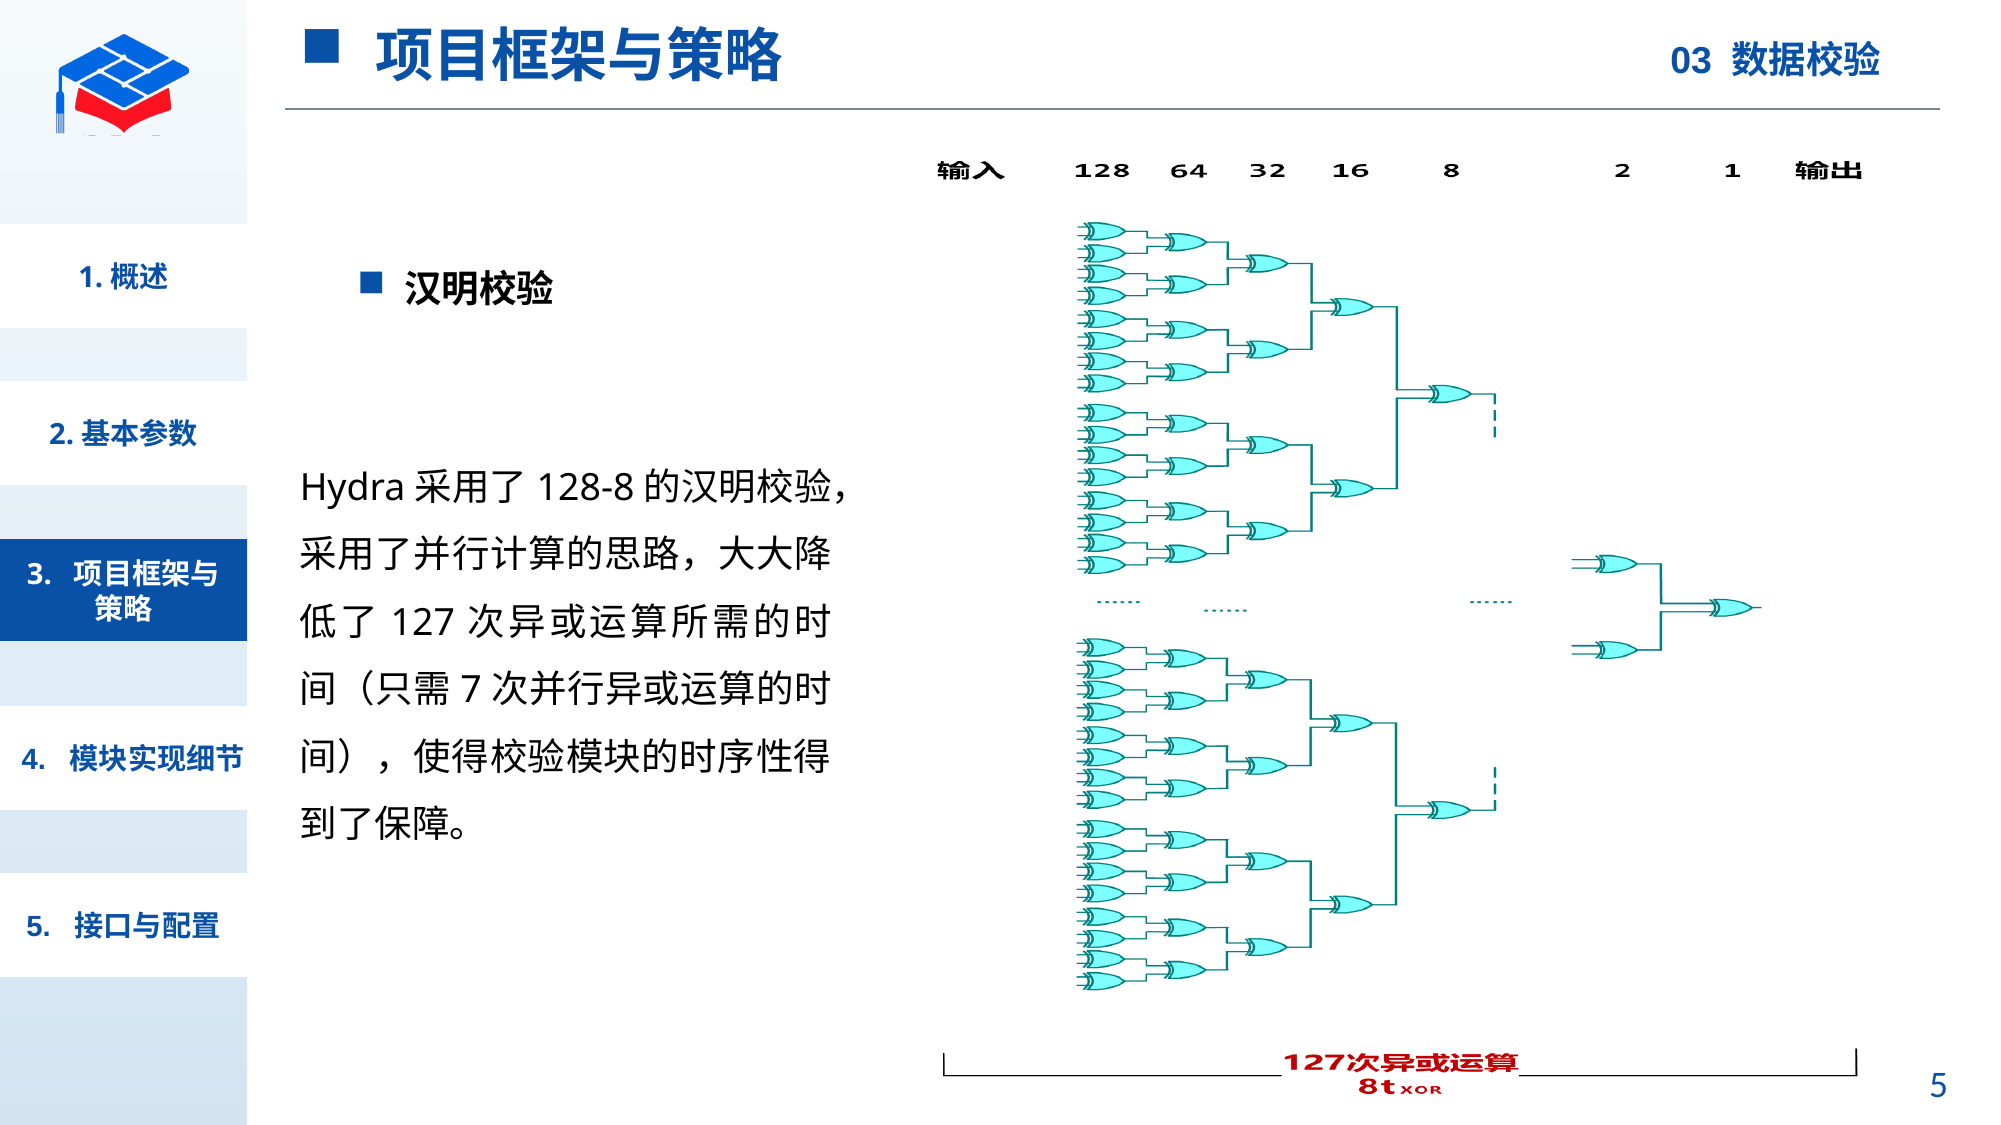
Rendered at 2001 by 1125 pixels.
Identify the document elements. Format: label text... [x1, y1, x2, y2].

picture [918, 150, 1881, 1109]
text_box Hydra采用了128-8的汉明校验，采用了并行计算的思路，大大降低了127次异或运算所需的时间（只需7次并行异或运算的时间），使得校验模块的时序性得到了保障。 [284, 432, 847, 898]
text_box 5 [1914, 1052, 1966, 1112]
text_box 2.基本参数 [0, 381, 248, 485]
text_box 03 数据校验 [1514, 7, 2000, 110]
text_box 1.概述 [0, 224, 248, 328]
picture [33, 34, 214, 136]
text_box [0, 977, 248, 1125]
text_box [0, 0, 248, 224]
text_box [0, 328, 248, 381]
text_box 4. 模块实现细节 [0, 706, 268, 810]
text_box [0, 642, 248, 706]
title 项目框架与策略 [285, 0, 1023, 96]
text_box [0, 485, 248, 538]
text_box 汉明校验 [342, 248, 781, 318]
text_box 3. 项目框架与策略 [0, 538, 248, 642]
text_box 5. 接口与配置 [0, 873, 248, 977]
text_box [0, 810, 248, 873]
